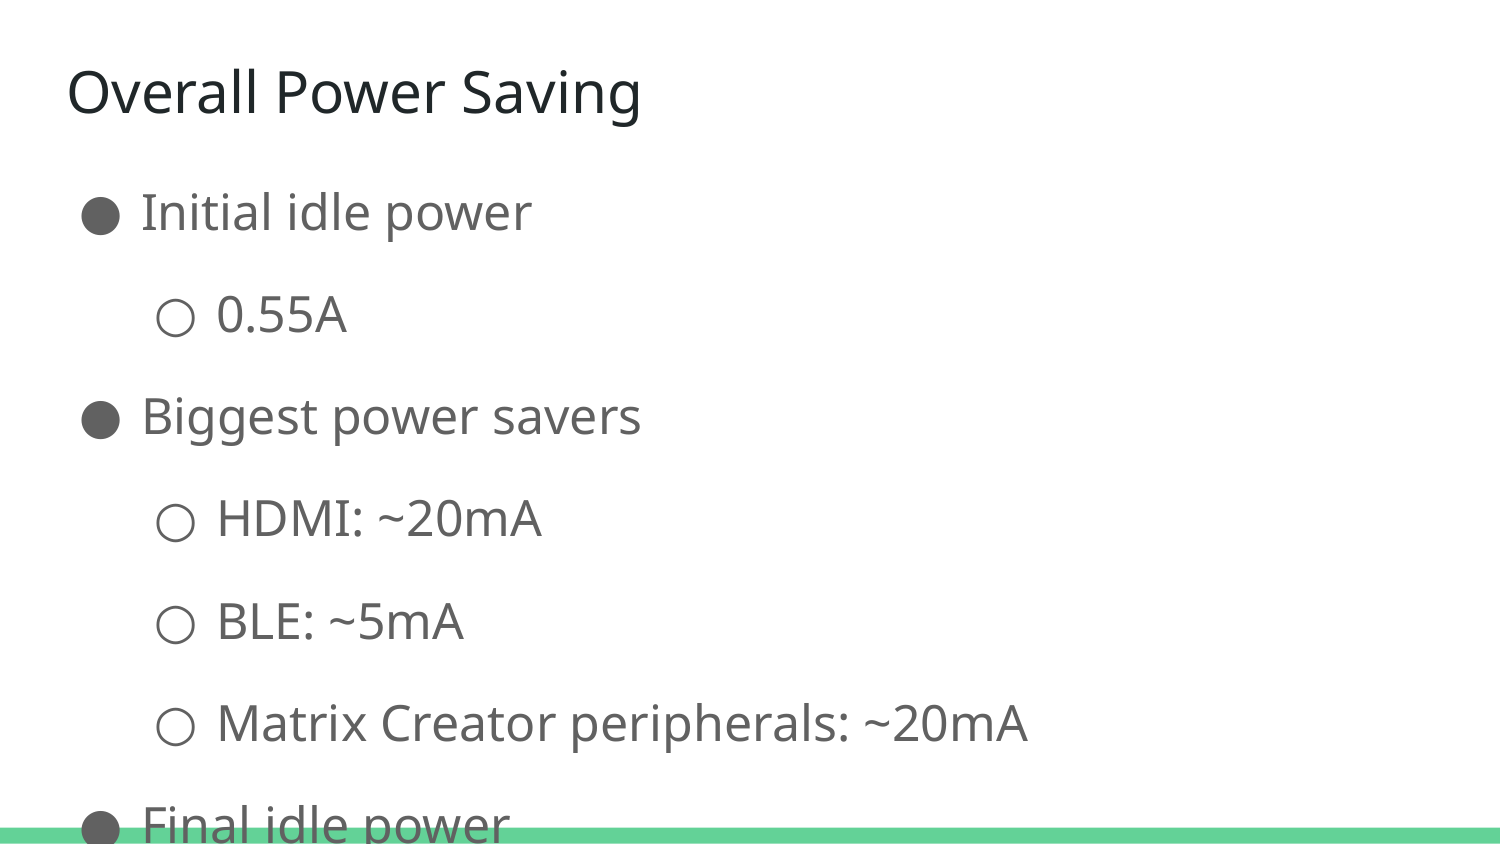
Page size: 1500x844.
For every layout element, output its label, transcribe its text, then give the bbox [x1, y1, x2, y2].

title Overall Power Saving [51, 39, 1449, 134]
list Initial idle power 0.55A Biggest power savers HDMI: ~20mA BLE: ~5mA Matrix Creator peripherals: ~20mA Final idle power 0.50-0.51A Total saving: ~45mA [51, 155, 1449, 717]
